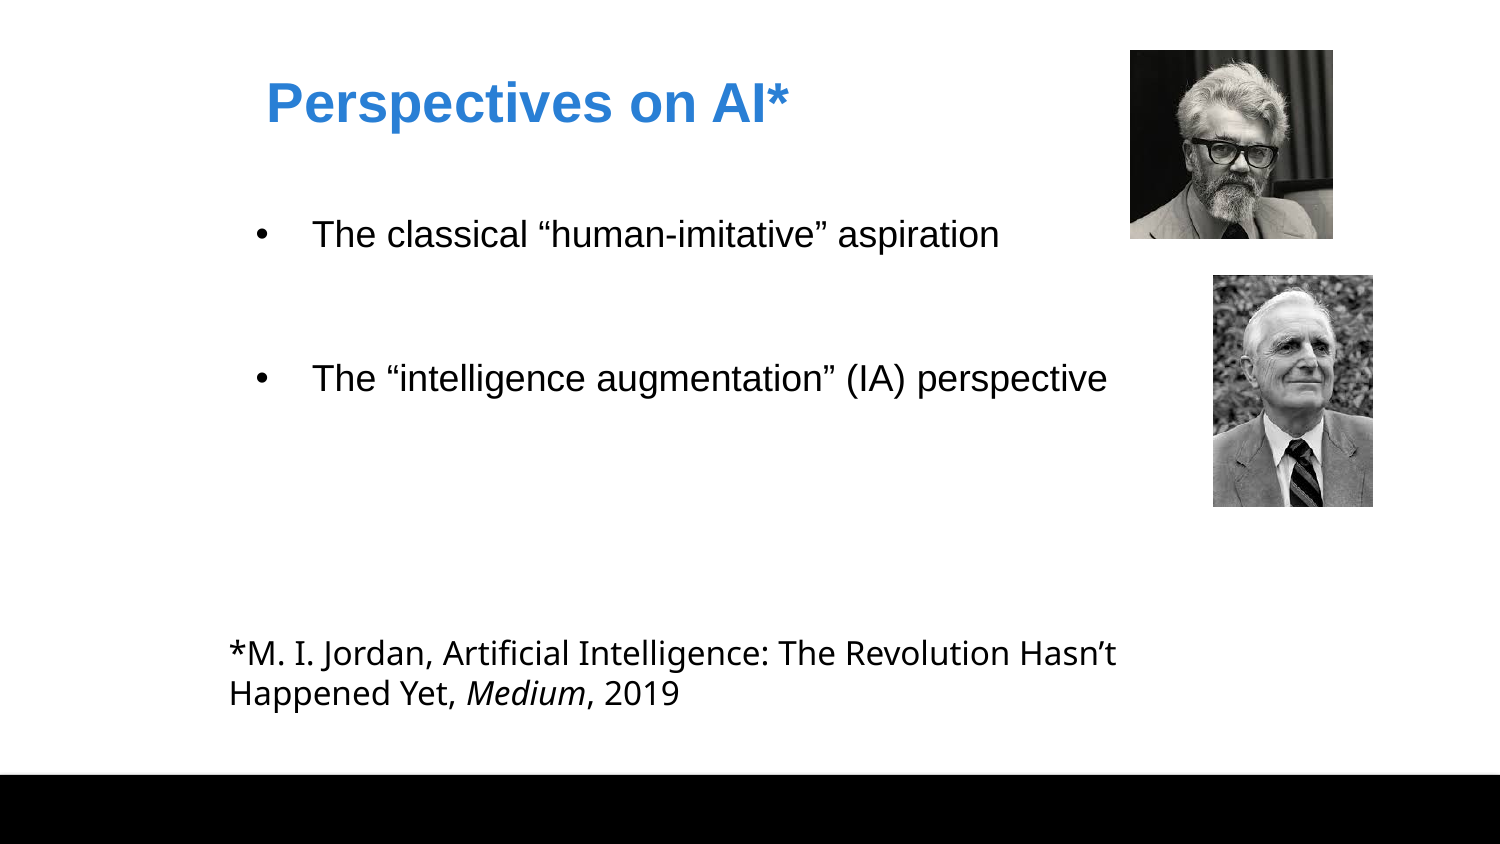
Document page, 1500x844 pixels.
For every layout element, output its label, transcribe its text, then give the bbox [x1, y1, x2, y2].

picture [1212, 275, 1374, 507]
title Perspectives on AI* [251, 29, 1265, 171]
text_box *M. I. Jordan, Artificial Intelligence: The Revolution Hasn’t Happened Yet, Medium, 2019 [213, 625, 1142, 720]
list The classical “human-imitative” aspiration The “intelligence augmentation” (IA) perspective [240, 207, 1254, 764]
picture [1130, 49, 1334, 239]
